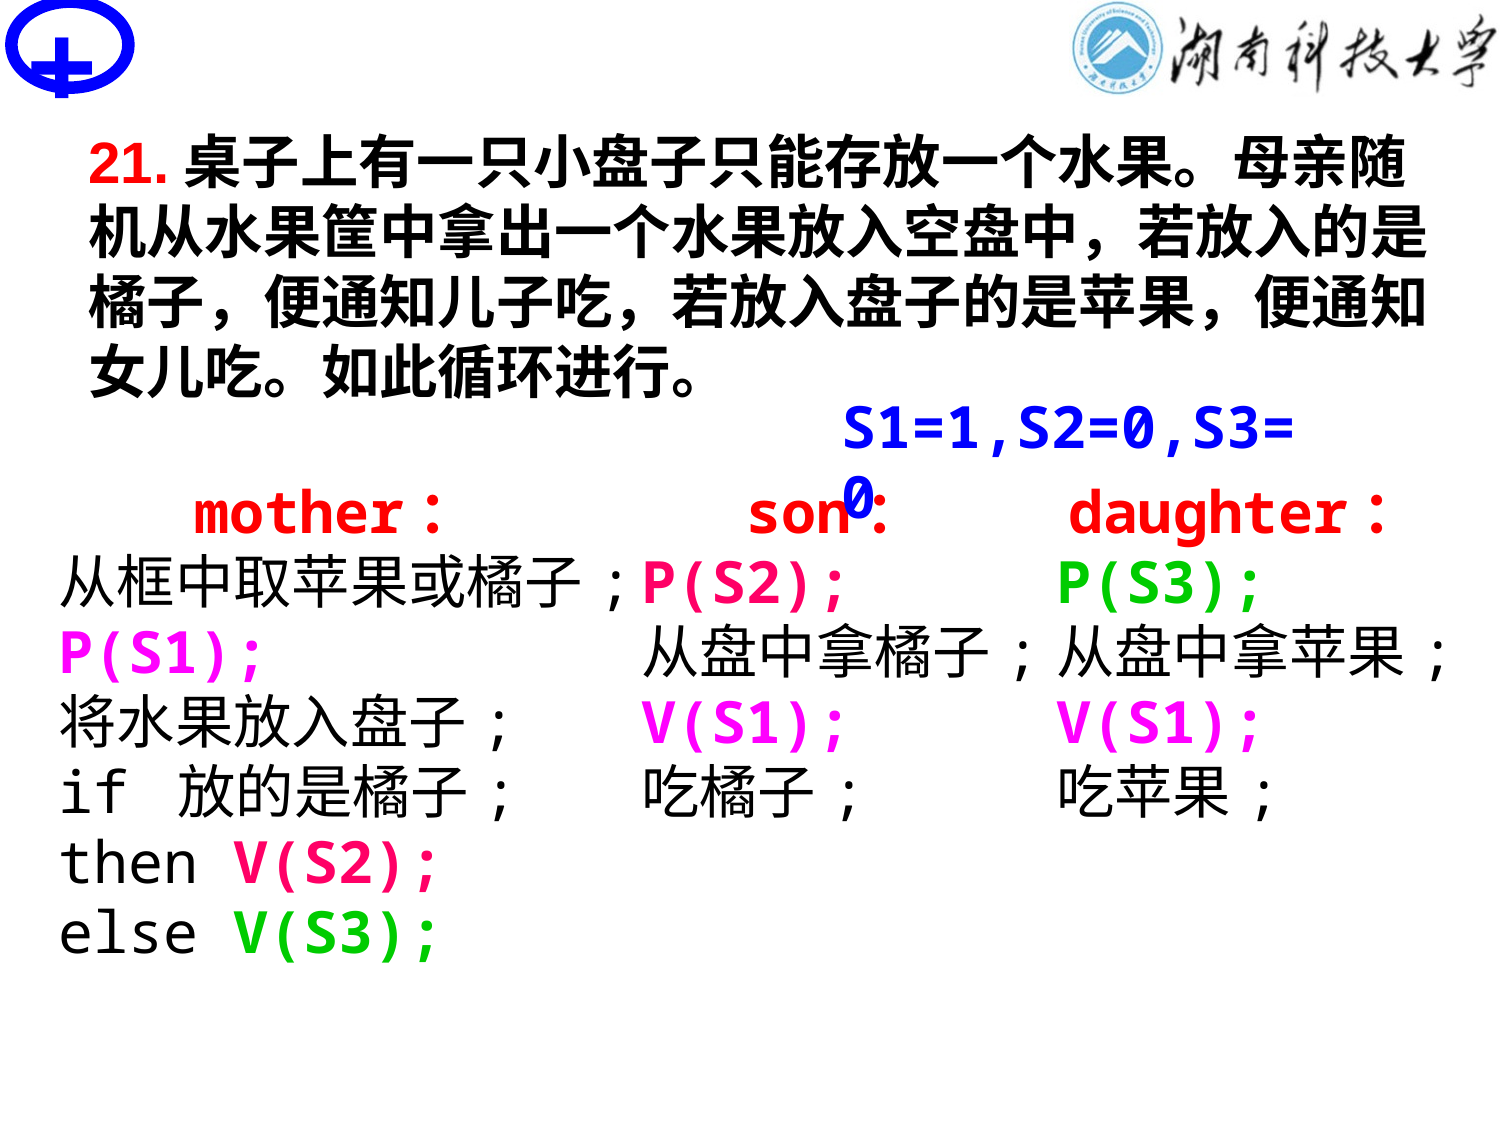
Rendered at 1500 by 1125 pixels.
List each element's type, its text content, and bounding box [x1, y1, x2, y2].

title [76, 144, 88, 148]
text_box daughter： P(S3); 从盘中拿苹果; V(S1); 吃苹果; [1041, 467, 1447, 903]
text_box S1=1,S2=0,S3=0 [826, 382, 1333, 538]
title PV操作思考题 [136, 0, 1428, 125]
text_box 21.桌子上有一只小盘子只能存放一个水果。母亲随机从水果筐中拿出一个水果放入空盘中，若放入的是橘子，便通知儿子吃，若放入盘子的是苹果，便通知女儿吃。如此循环进行。 [88, 125, 1447, 406]
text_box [0, 0, 136, 144]
text_box son： P(S2); 从盘中拿橘子; V(S1); 吃橘子; [626, 467, 1015, 903]
text_box mother： 从框中取苹果或橘子; P(S1); 将水果放入盘子; if 放的是橘子; then V(S2); else V(S3); [43, 467, 627, 1042]
picture [1428, 0, 1500, 97]
